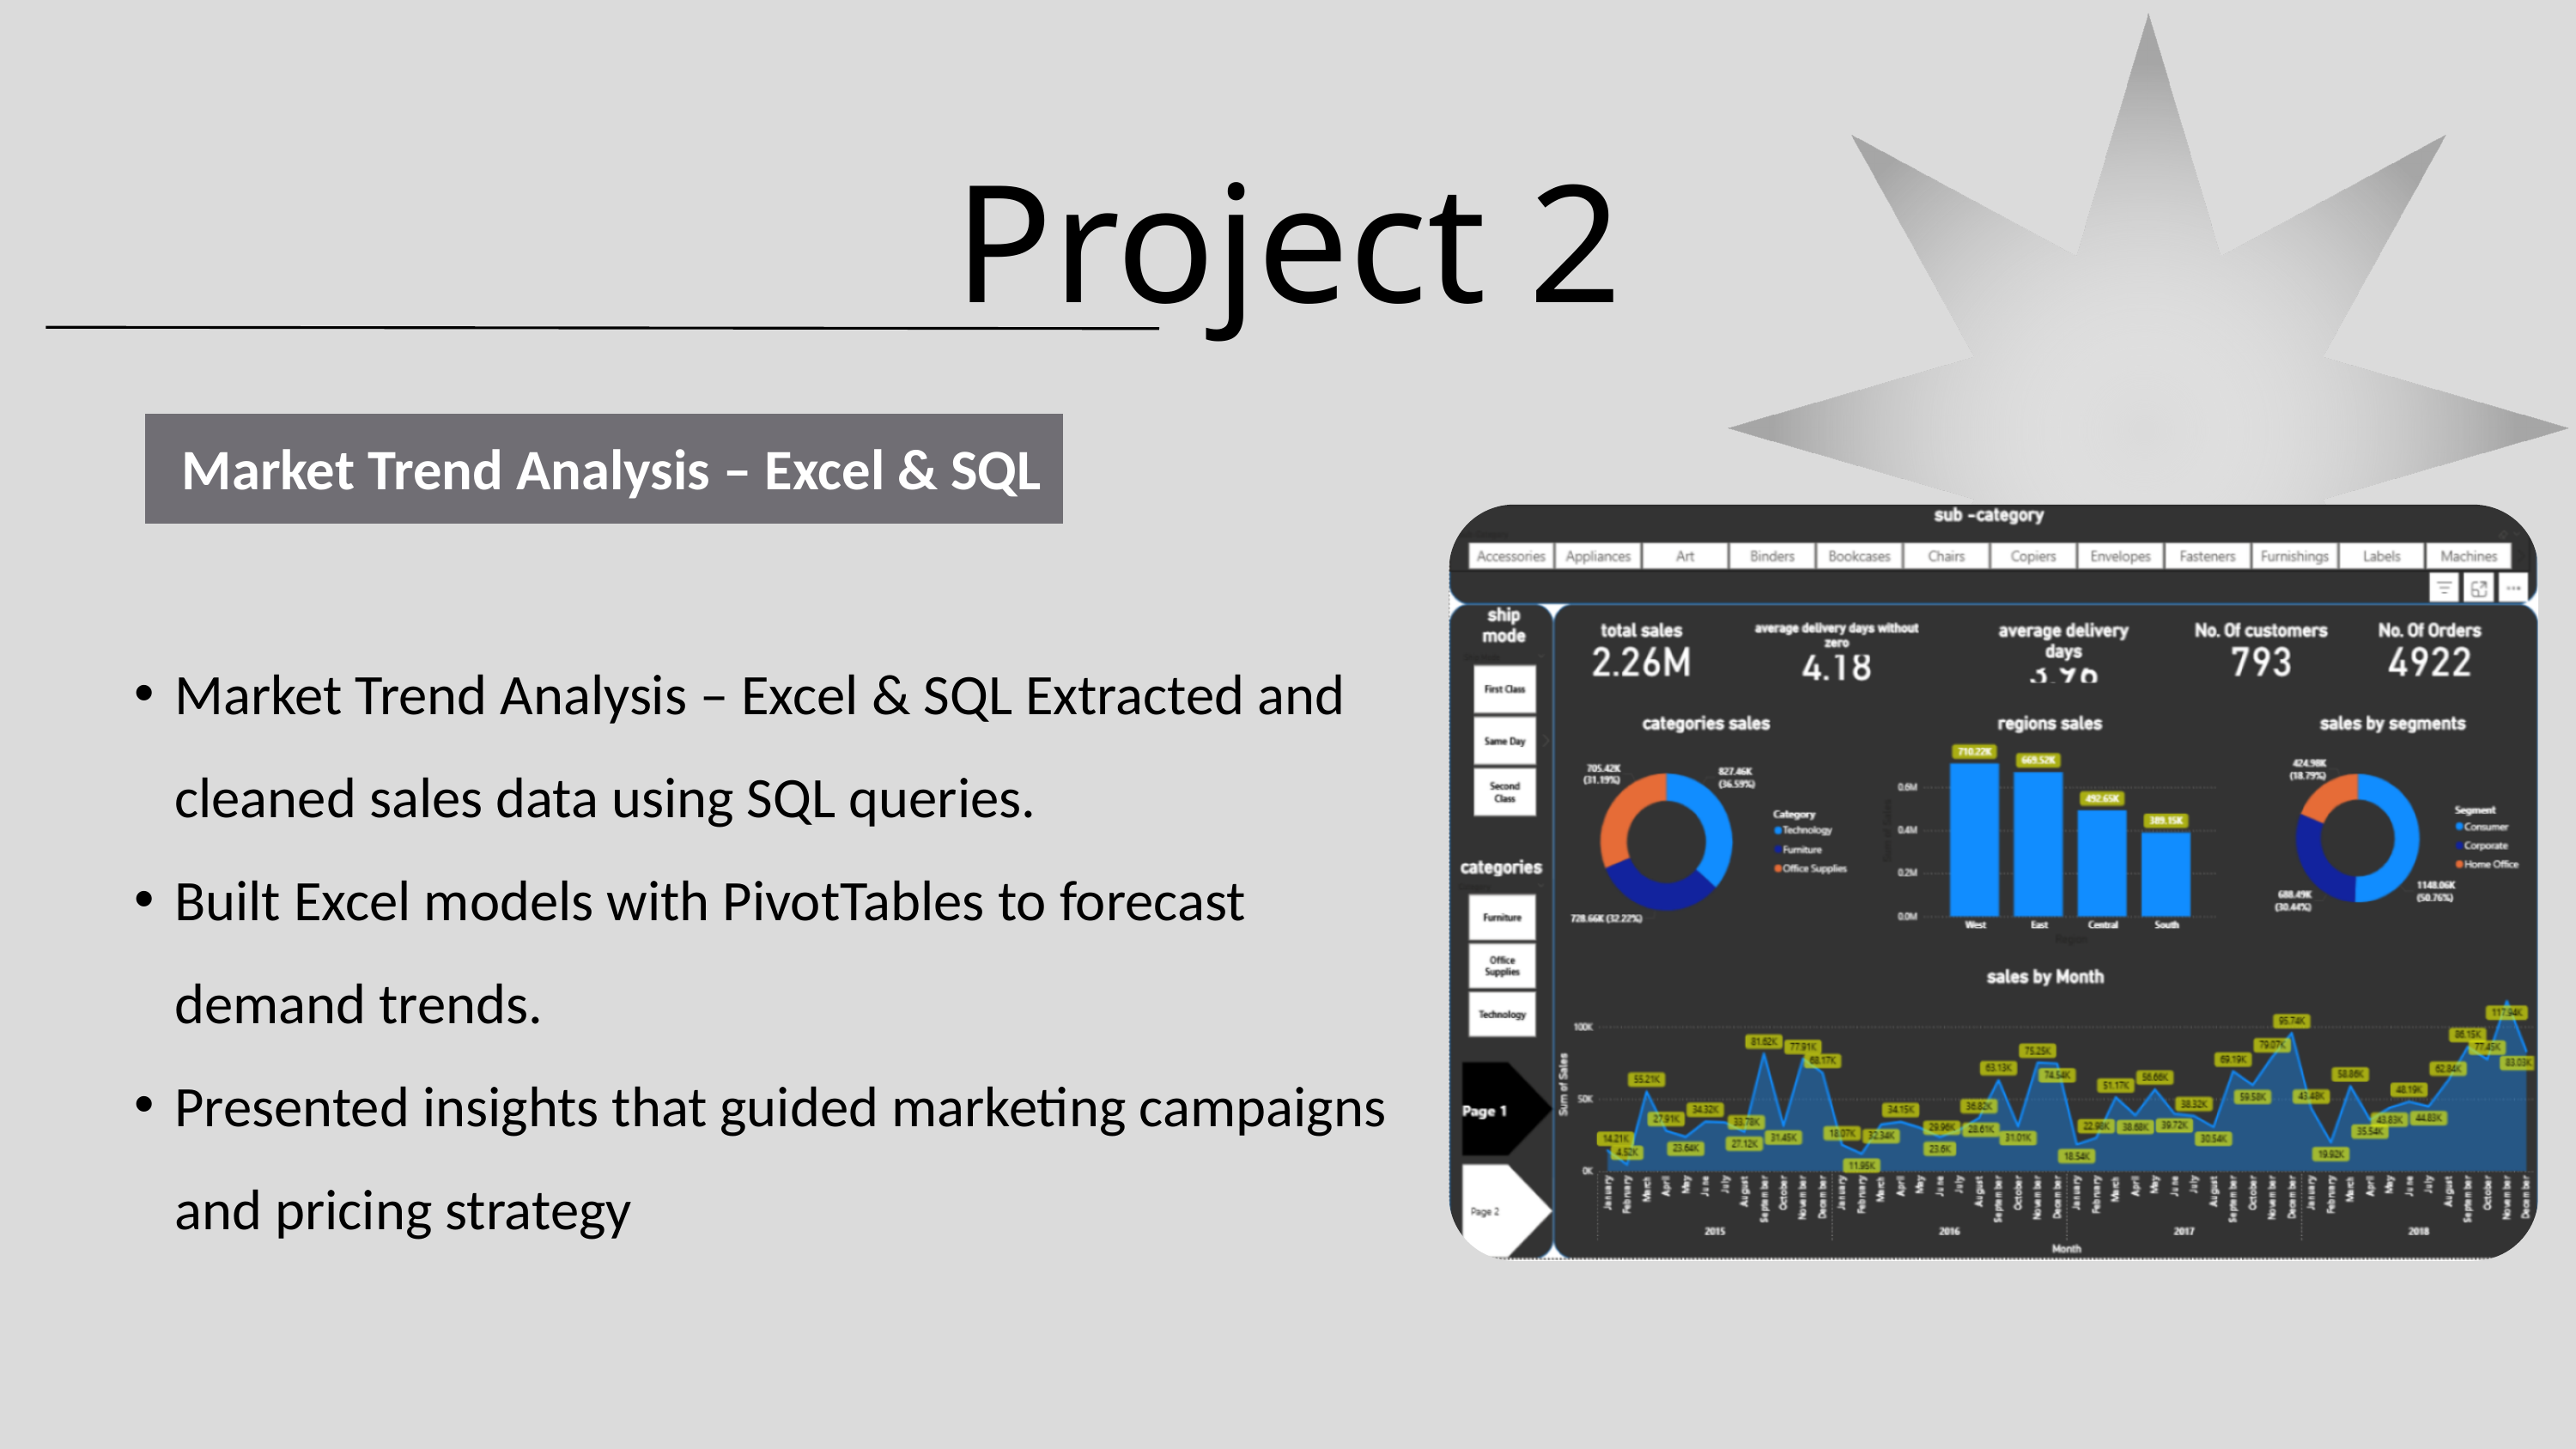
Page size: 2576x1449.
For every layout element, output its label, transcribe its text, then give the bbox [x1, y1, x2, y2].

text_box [144, 413, 1063, 524]
text_box [1728, 13, 2569, 843]
text_box Project 2 [931, 155, 1644, 336]
text_box Market Trend Analysis – Excel & SQL Extracted and cleaned sales data using SQL queries. Built Excel models with PivotTables to forecast demand trends. Presented insights that guided marketing campaigns and pricing strategy [121, 616, 1410, 1248]
picture [1449, 504, 2539, 1261]
